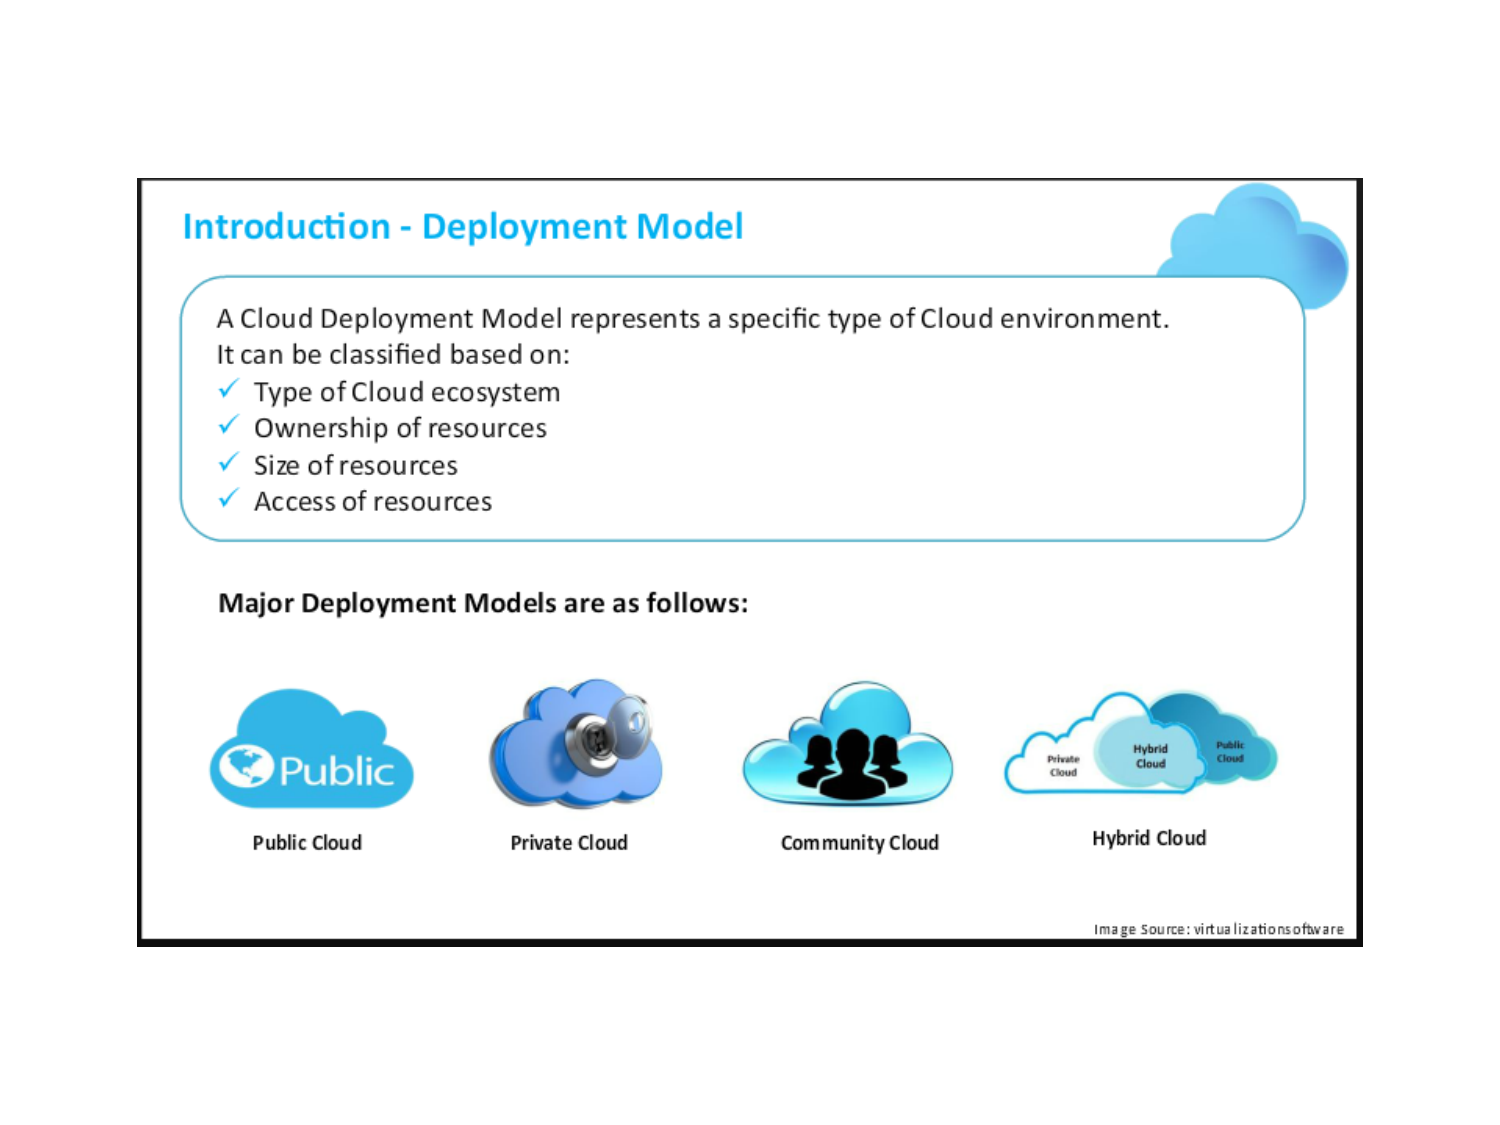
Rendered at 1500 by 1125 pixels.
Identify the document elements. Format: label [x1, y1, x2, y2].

picture [137, 177, 1363, 948]
